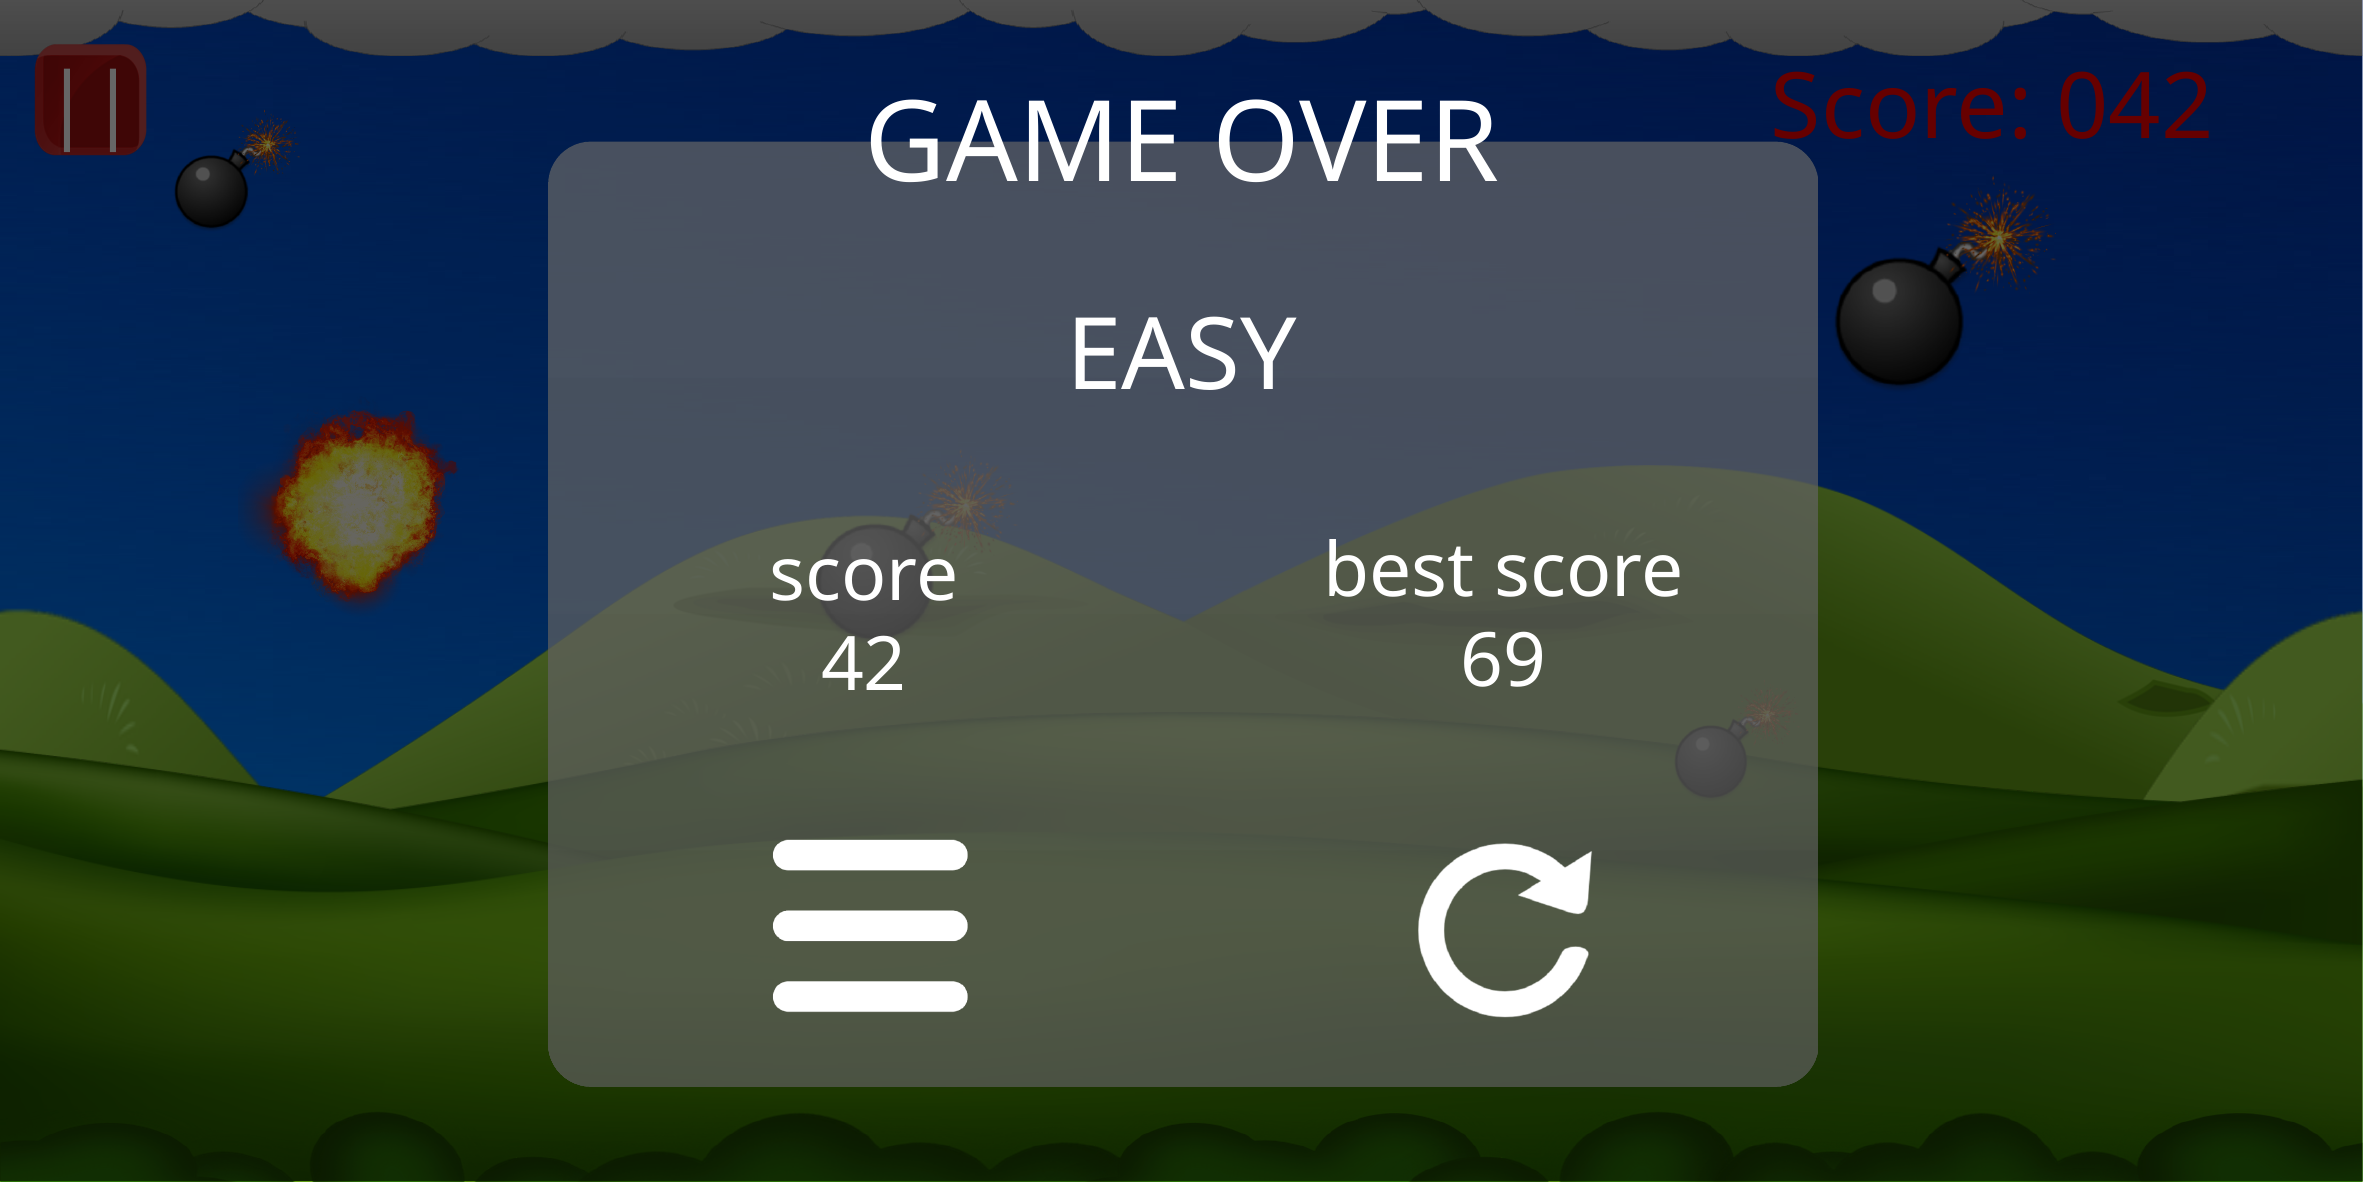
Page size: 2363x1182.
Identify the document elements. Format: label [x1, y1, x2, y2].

text_box [1806, 165, 2073, 405]
text_box [791, 439, 1033, 657]
text_box [0, 426, 2363, 665]
picture [0, 0, 2363, 630]
text_box [159, 102, 310, 239]
text_box [33, 41, 147, 159]
picture [0, 665, 2363, 1182]
text_box [1658, 673, 1809, 809]
